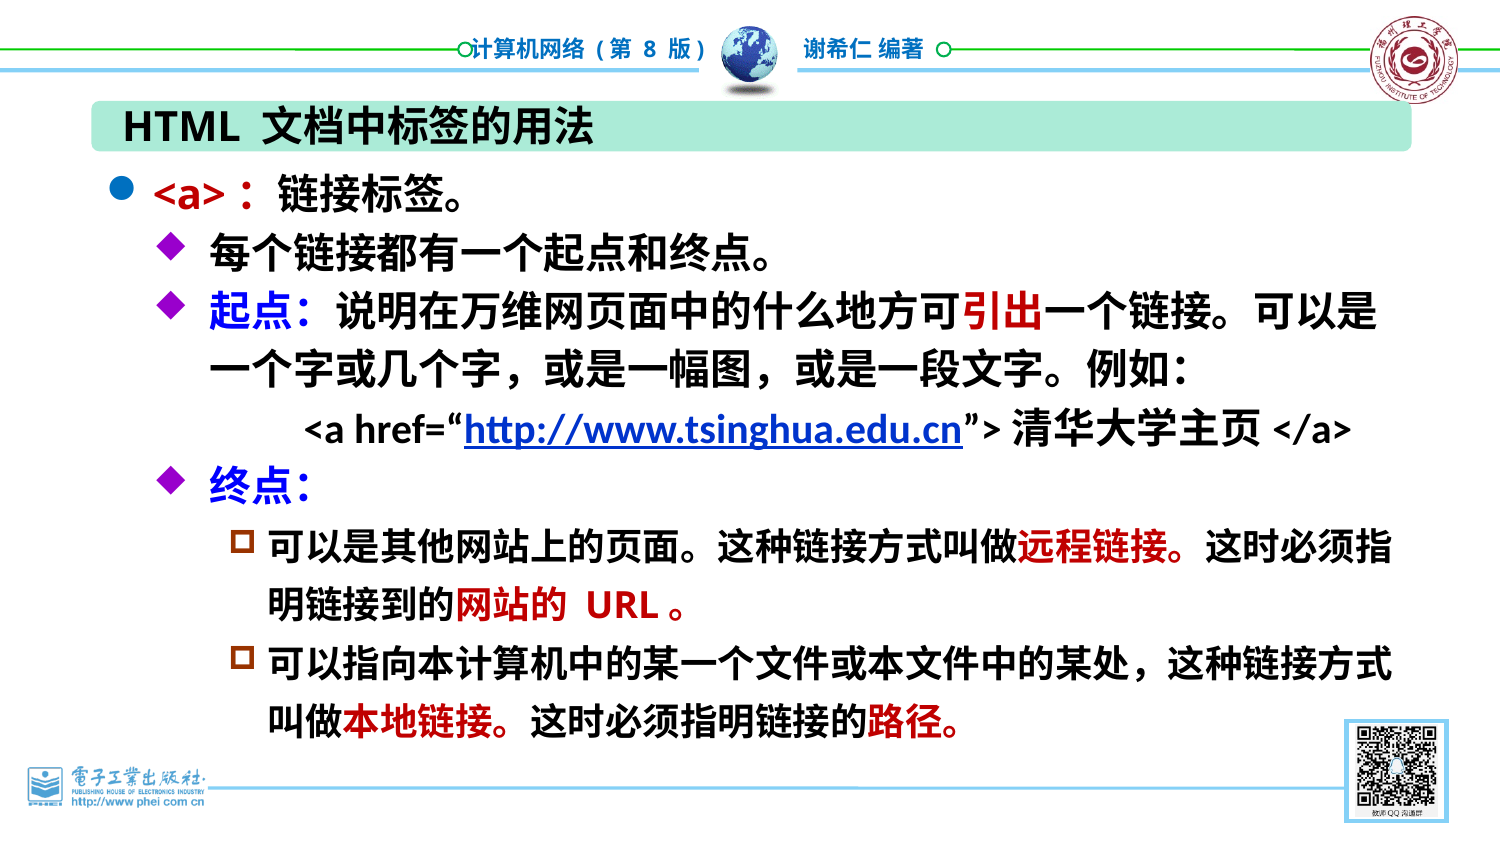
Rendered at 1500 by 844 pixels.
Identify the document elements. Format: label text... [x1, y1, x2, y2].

text_box HTML 文档中标签的用法 [107, 92, 611, 158]
text_box <a>：链接标签。 每个链接都有一个起点和终点。 起点：说明在万维网页面中的什么地方可引出一个链接。可以是一个字或几个字，或是一幅图，或是一段文字。例如： <a href=“http://www.tsinghua.edu.cn”>清华大学主页</a> 终点： 可以是其他网站上的页面。这种链接方式叫做远程链接。这时必须指明链接到的网站的 URL。 可以指向本计算机中的某一个文件或本文件中的某处，这种链接方式叫做本地链接。这时必须指明链接的路径。 [91, 152, 1412, 751]
picture [719, 24, 779, 100]
text_box [91, 100, 107, 152]
picture [1370, 16, 1458, 104]
picture [23, 764, 208, 809]
picture [1355, 724, 1438, 817]
text_box [611, 100, 1412, 152]
